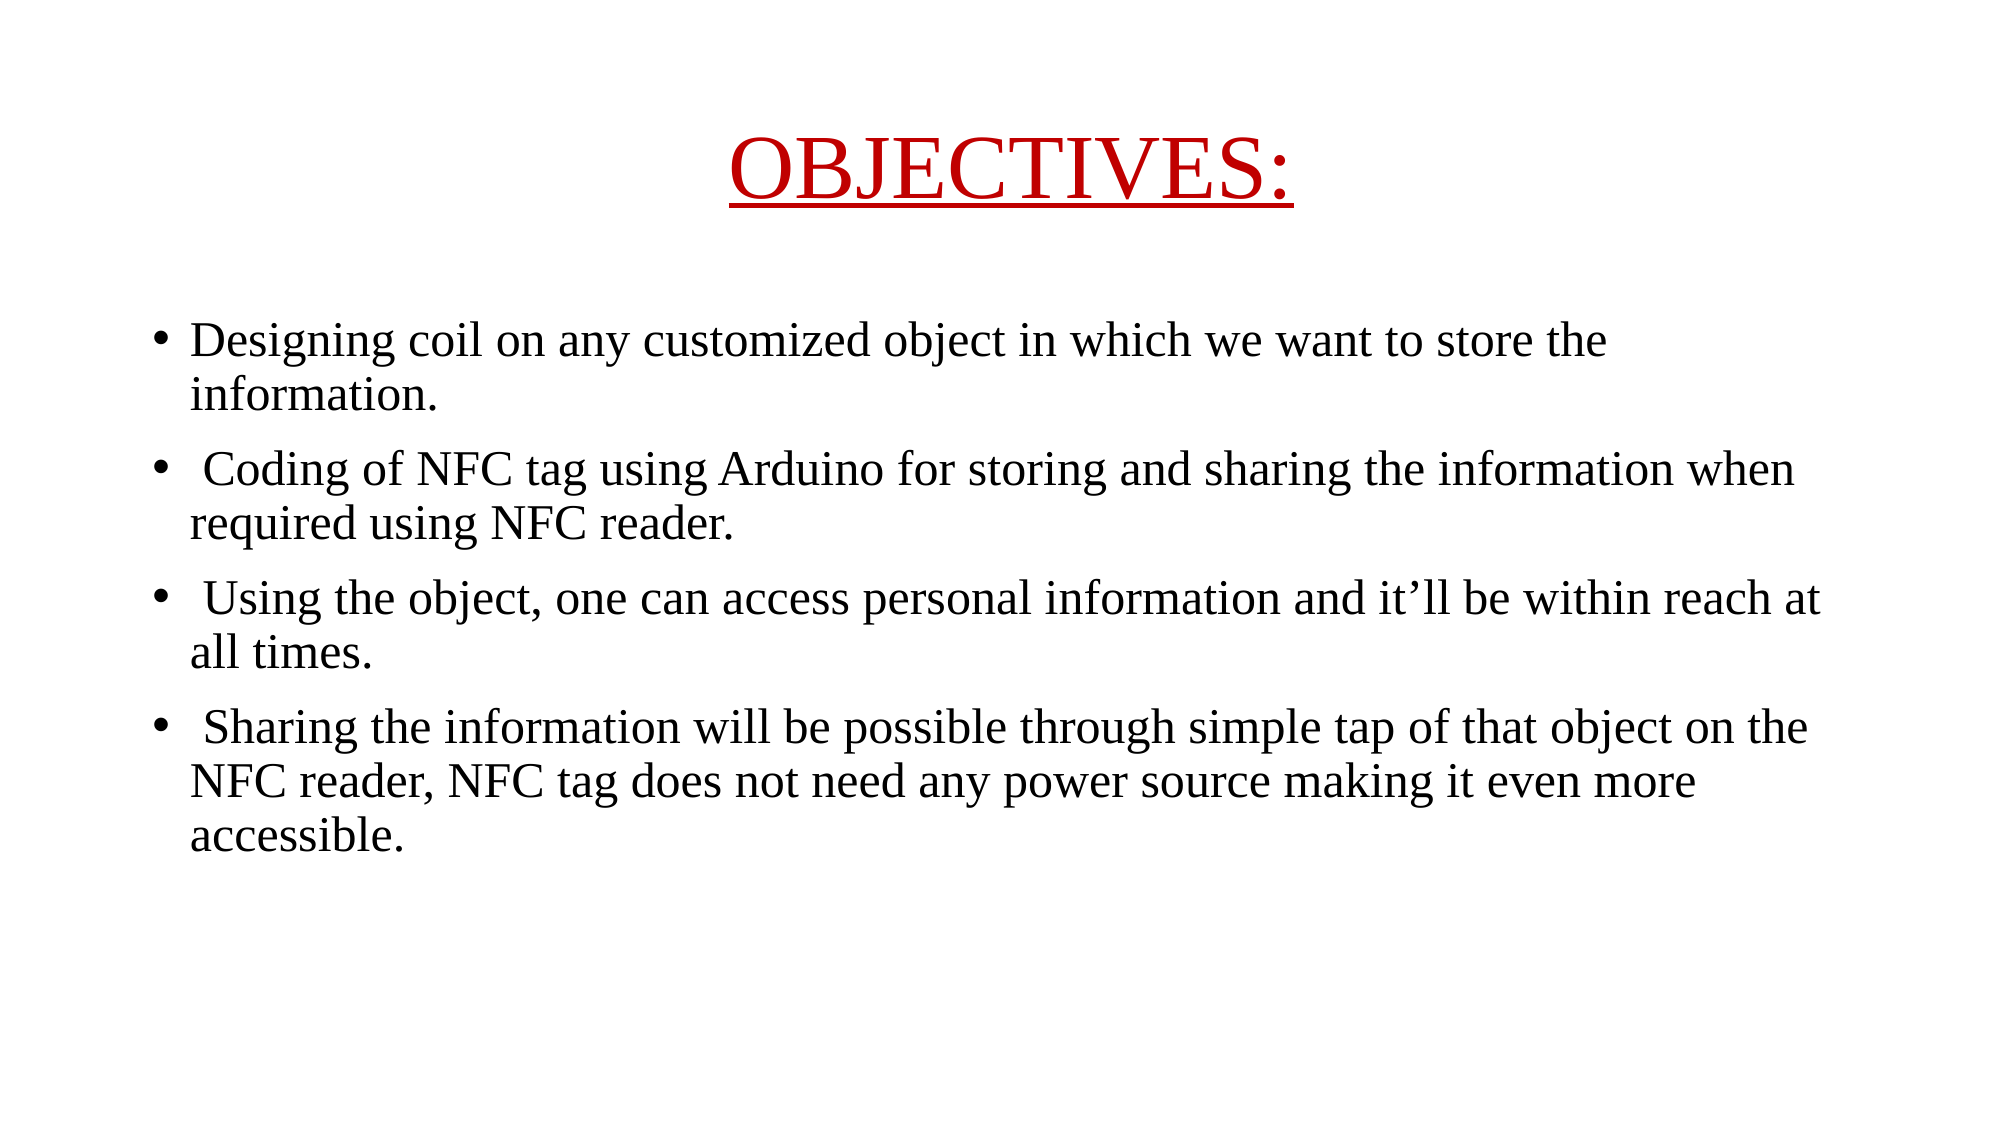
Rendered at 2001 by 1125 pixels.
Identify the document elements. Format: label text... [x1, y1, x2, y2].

title OBJECTIVES: [137, 59, 1863, 278]
list Designing coil on any customized object in which we want to store the information. Coding of NFC tag using Arduino for storing and sharing the information when required using NFC reader. Using the object, one can access personal information and it’ll be within reach at all times. Sharing the information will be possible through simple tap of that object on the NFC reader, NFC tag does not need any power source making it even more accessible. [137, 306, 1863, 1020]
